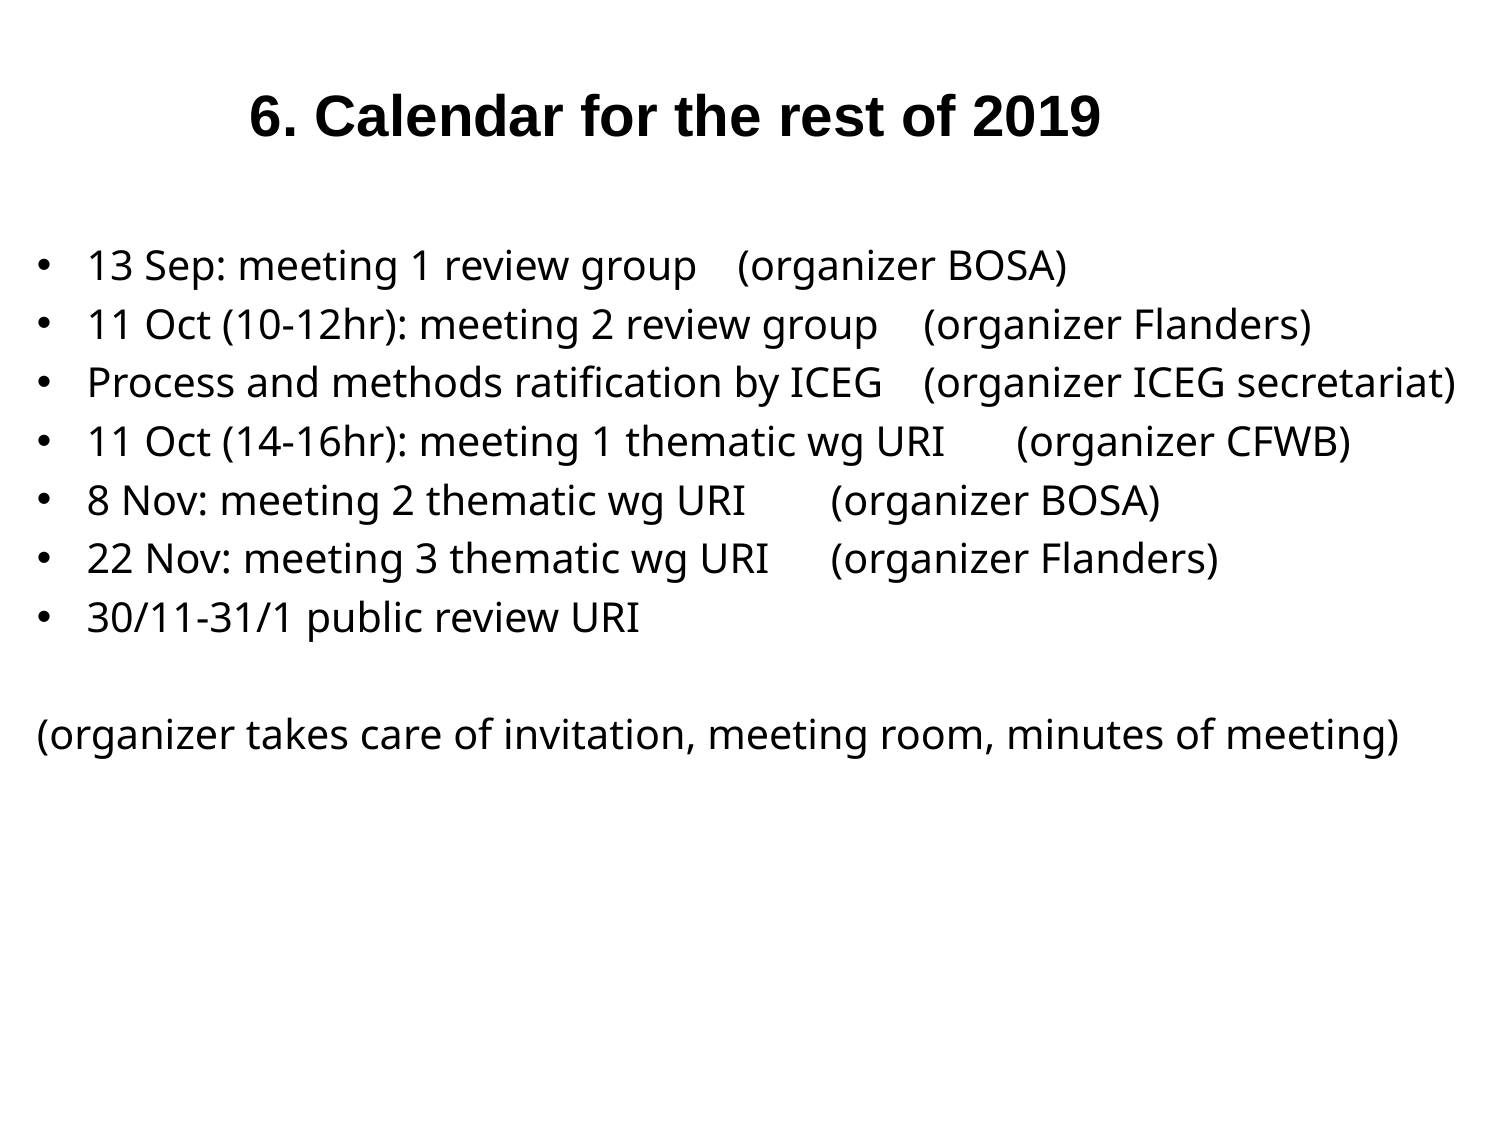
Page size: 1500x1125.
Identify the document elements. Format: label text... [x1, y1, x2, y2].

list 13 Sep: meeting 1 review group (organizer BOSA) 11 Oct (10-12hr): meeting 2 review group (organizer Flanders) Process and methods ratification by ICEG (organizer ICEG secretariat) 11 Oct (14-16hr): meeting 1 thematic wg URI (organizer CFWB) 8 Nov: meeting 2 thematic wg URI (organizer BOSA) 22 Nov: meeting 3 thematic wg URI (organizer Flanders) 30/11-31/1 public review URI (organizer takes care of invitation, meeting room, minutes of meeting) [28, 231, 1472, 812]
list 6. Calendar for the rest of 2019 [241, 70, 1453, 201]
